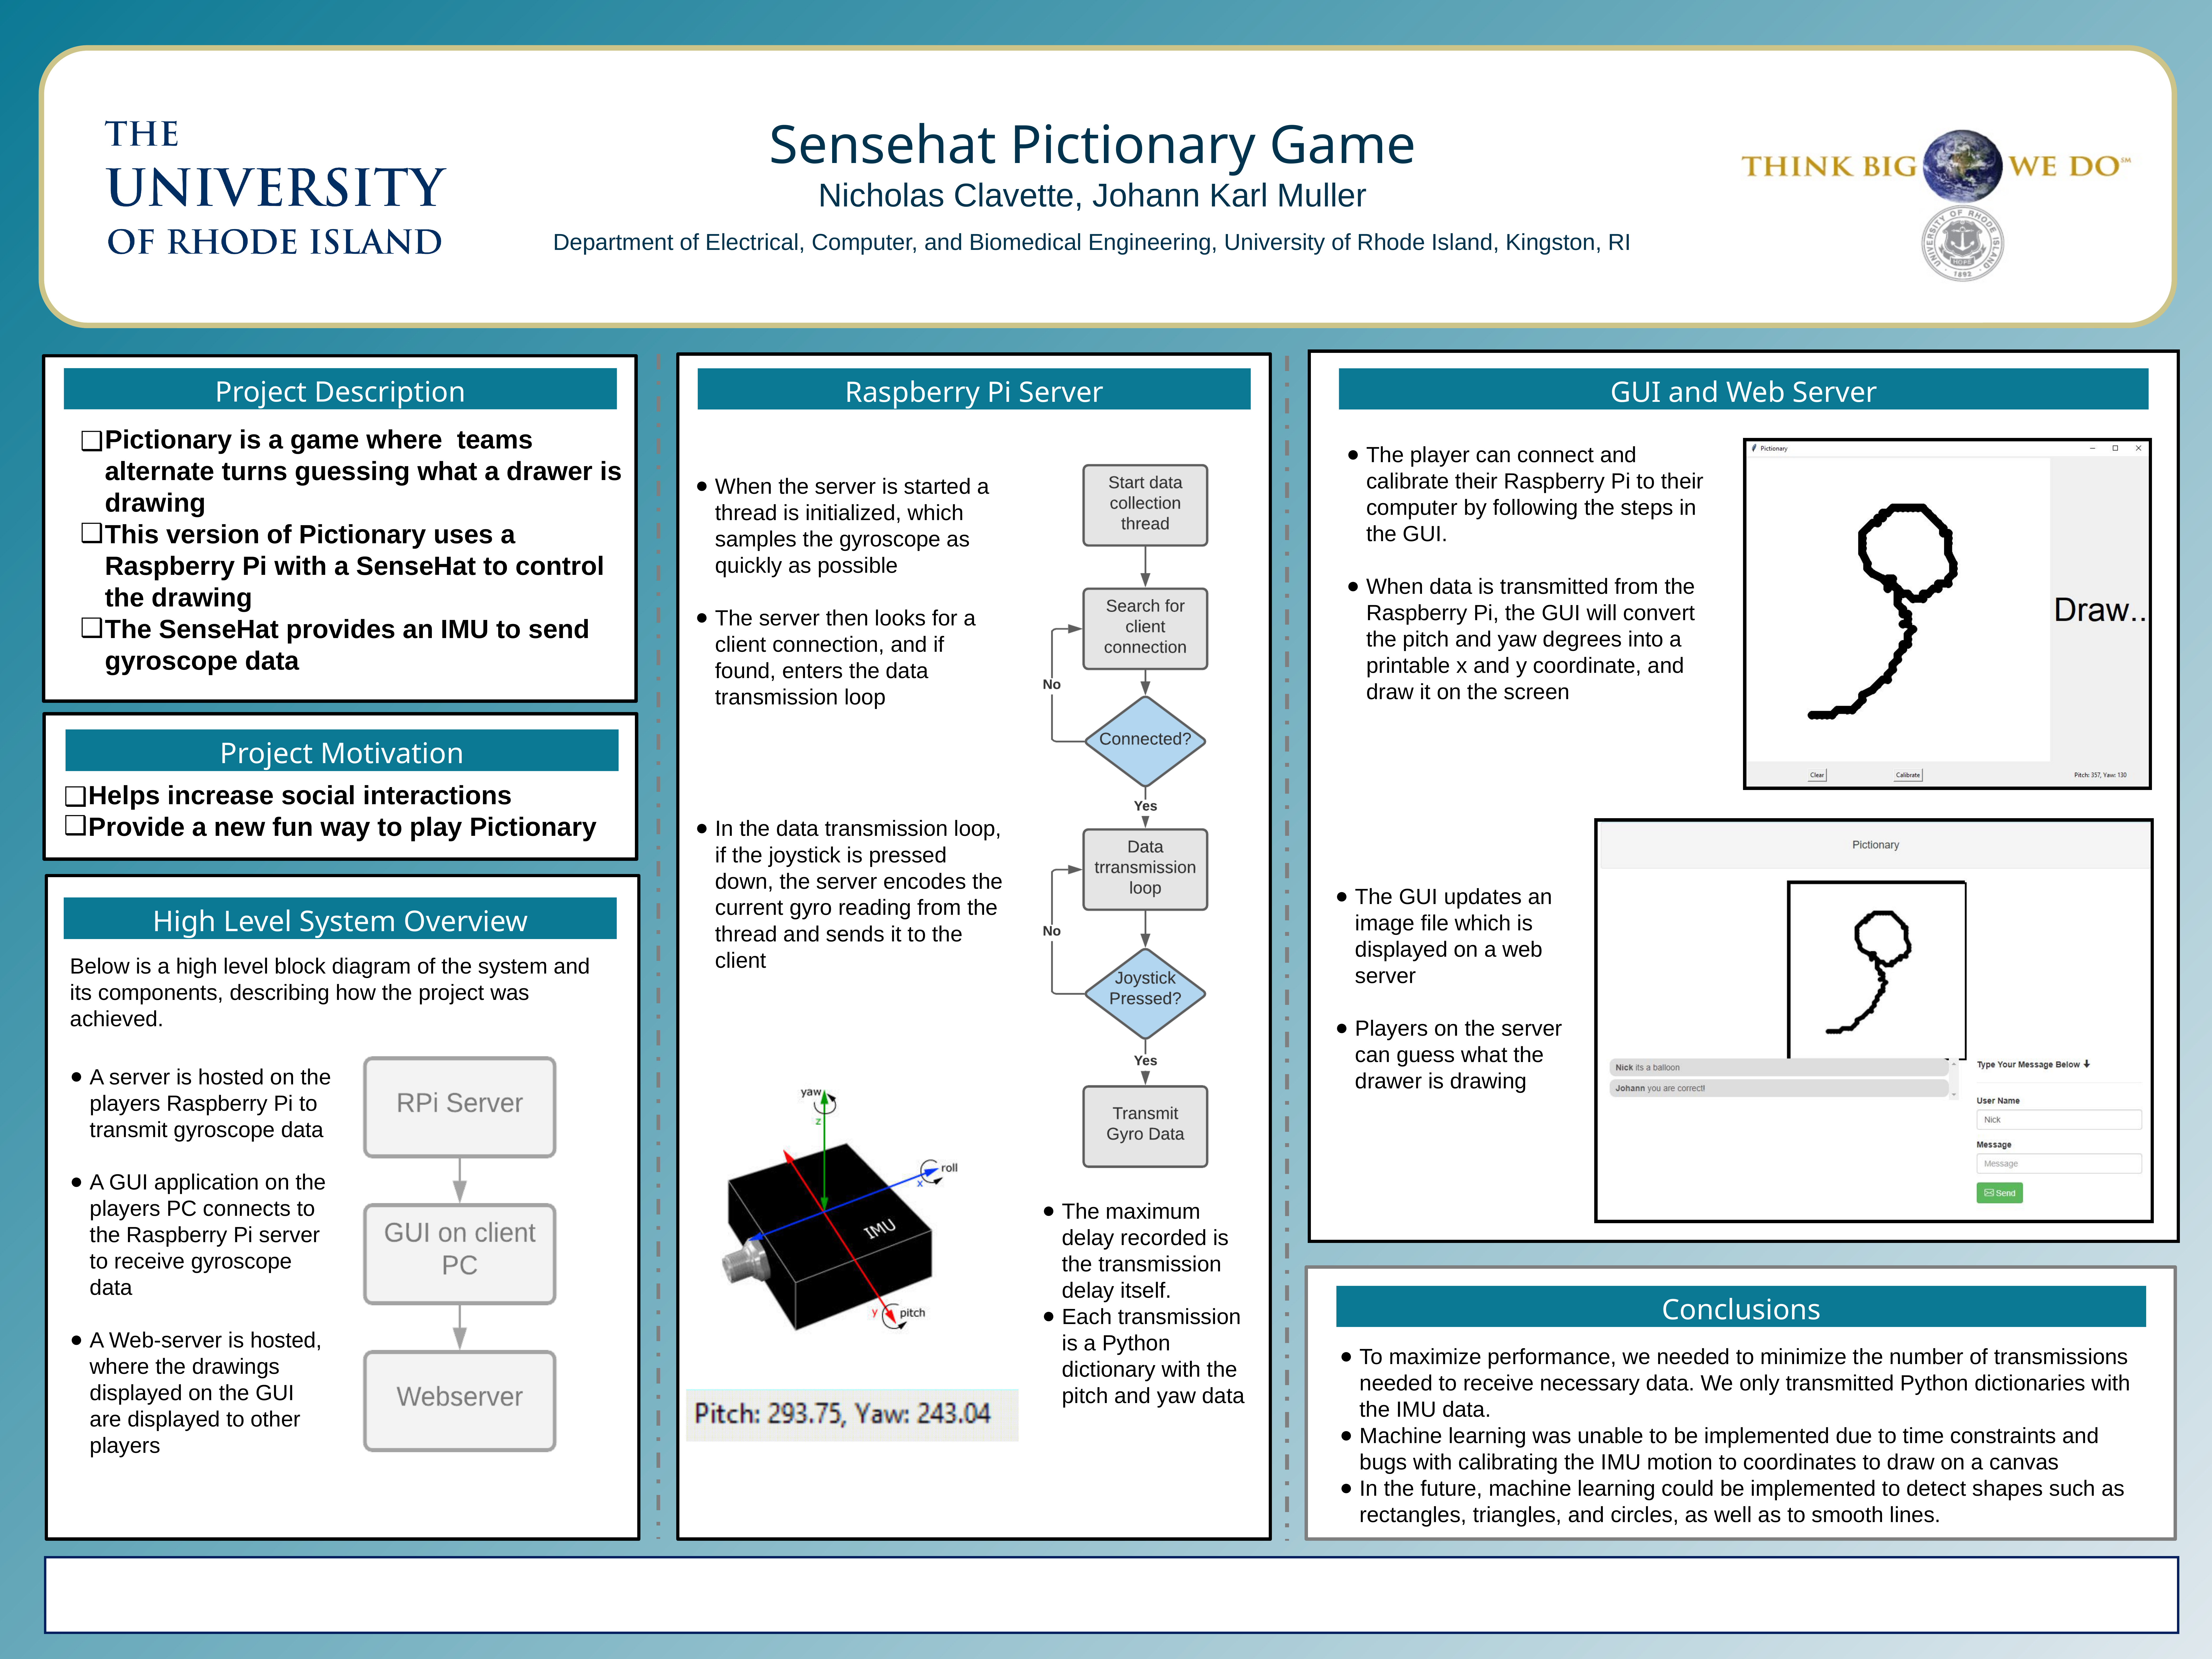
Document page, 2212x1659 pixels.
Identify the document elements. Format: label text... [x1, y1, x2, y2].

text_box The maximum delay recorded is the transmission delay itself. Each transmission is a Python dictionary with the pitch and yaw data [1038, 1193, 1251, 1411]
picture [105, 120, 447, 254]
text_box [43, 356, 636, 701]
text_box Raspberry Pi Server [698, 368, 1251, 409]
picture [1597, 821, 2151, 1220]
picture [1746, 441, 2149, 787]
picture [1727, 128, 2150, 284]
text_box 25.1.223.207 [44, 714, 637, 859]
text_box Pictionary is a game where teams alternate turns guessing what a drawer is drawing This version of Pictionary uses a Raspberry Pi with a SenseHat to control the drawing The SenseHat provides an IMU to send gyroscope data [76, 420, 633, 677]
text_box Below is a high level block diagram of the system and its components, describing how the project was achieved. [66, 948, 603, 1035]
text_box Helps increase social interactions Provide a new fun way to play Pictionary [60, 776, 617, 843]
text_box The GUI updates an image file which is displayed on a web server Players on the server can guess what the drawer is drawing [1331, 878, 1577, 1097]
picture [686, 1389, 1019, 1441]
text_box Project Description [64, 368, 617, 409]
text_box [678, 354, 1270, 1539]
text_box [1306, 1267, 2175, 1539]
picture [318, 1010, 603, 1499]
text_box The player can connect and calibrate their Raspberry Pi to their computer by following the steps in the GUI. When data is transmitted from the Raspberry Pi, the GUI will convert the pitch and yaw degrees into a printable x and y coordinate, and draw it on the screen [1342, 436, 1713, 708]
text_box When the server is started a thread is initialized, which samples the gyroscope as quickly as possible The server then looks for a client connection, and if found, enters the data transmission loop In the data transmission loop, if the joystick is pressed down, the server encodes the current gyro reading from the thread and sends it to the client [691, 468, 1013, 976]
text_box High Level System Overview [64, 897, 617, 939]
text_box [41, 48, 2175, 325]
text_box [45, 1557, 2178, 1633]
text_box Project Motivation [65, 729, 619, 771]
text_box GUI and Web Server [1339, 368, 2149, 409]
text_box Sensehat Pictionary Game Nicholas Clavette, Johann Karl Muller Department of Electrical, Computer, and Biomedical Engineering, University of Rhode Island, Kingston, RI [457, 108, 1729, 257]
picture [1025, 436, 1238, 1198]
text_box To maximize performance, we needed to minimize the number of transmissions needed to receive necessary data. We only transmitted Python dictionaries with the IMU data. Machine learning was unable to be implemented due to time constraints and bugs with calibrating the IMU motion to coordinates to draw on a canvas In the future, machine learning could be implemented to detect shapes such as rectangles, triangles, and circles, as well as to smooth lines. [1336, 1340, 2144, 1529]
text_box A server is hosted on the players Raspberry Pi to transmit gyroscope data A GUI application on the players PC connects to the Raspberry Pi server to receive gyroscope data A Web-server is hosted, where the drawings displayed on the GUI are displayed to other players [66, 1058, 317, 1461]
text_box Conclusions [1336, 1286, 2146, 1327]
text_box [46, 876, 639, 1539]
picture [707, 1076, 977, 1339]
text_box [1309, 351, 2178, 1241]
